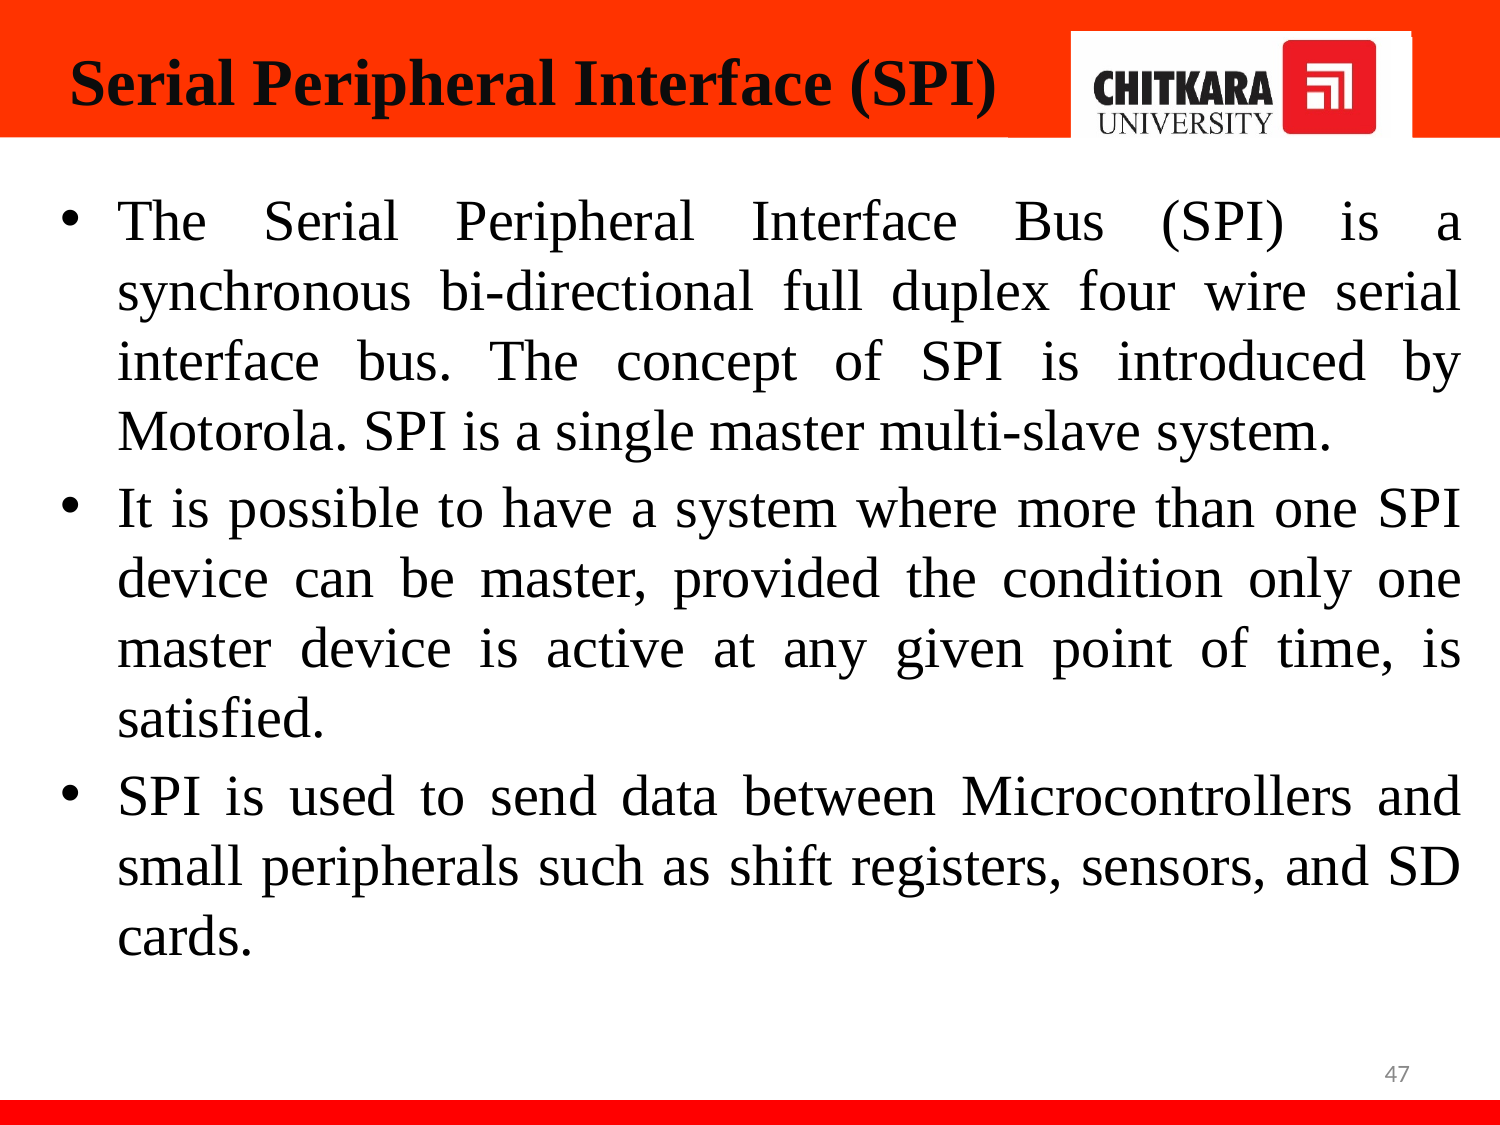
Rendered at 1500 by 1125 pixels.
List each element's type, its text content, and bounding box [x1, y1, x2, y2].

slide_number 47 [1074, 1042, 1425, 1103]
list The Serial Peripheral Interface Bus (SPI) is a synchronous bi-directional full duplex four wire serial interface bus. The concept of SPI is introduced by Motorola. SPI is a single master multi-slave system. It is possible to have a system where more than one SPI device can be master, provided the condition only one master device is active at any given point of time, is satisfied. SPI is used to send data between Microcontrollers and small peripherals such as shift registers, sensors, and SD cards. [27, 174, 1478, 1082]
title Serial Peripheral Interface (SPI) [0, 0, 1063, 138]
picture [1074, 37, 1391, 138]
